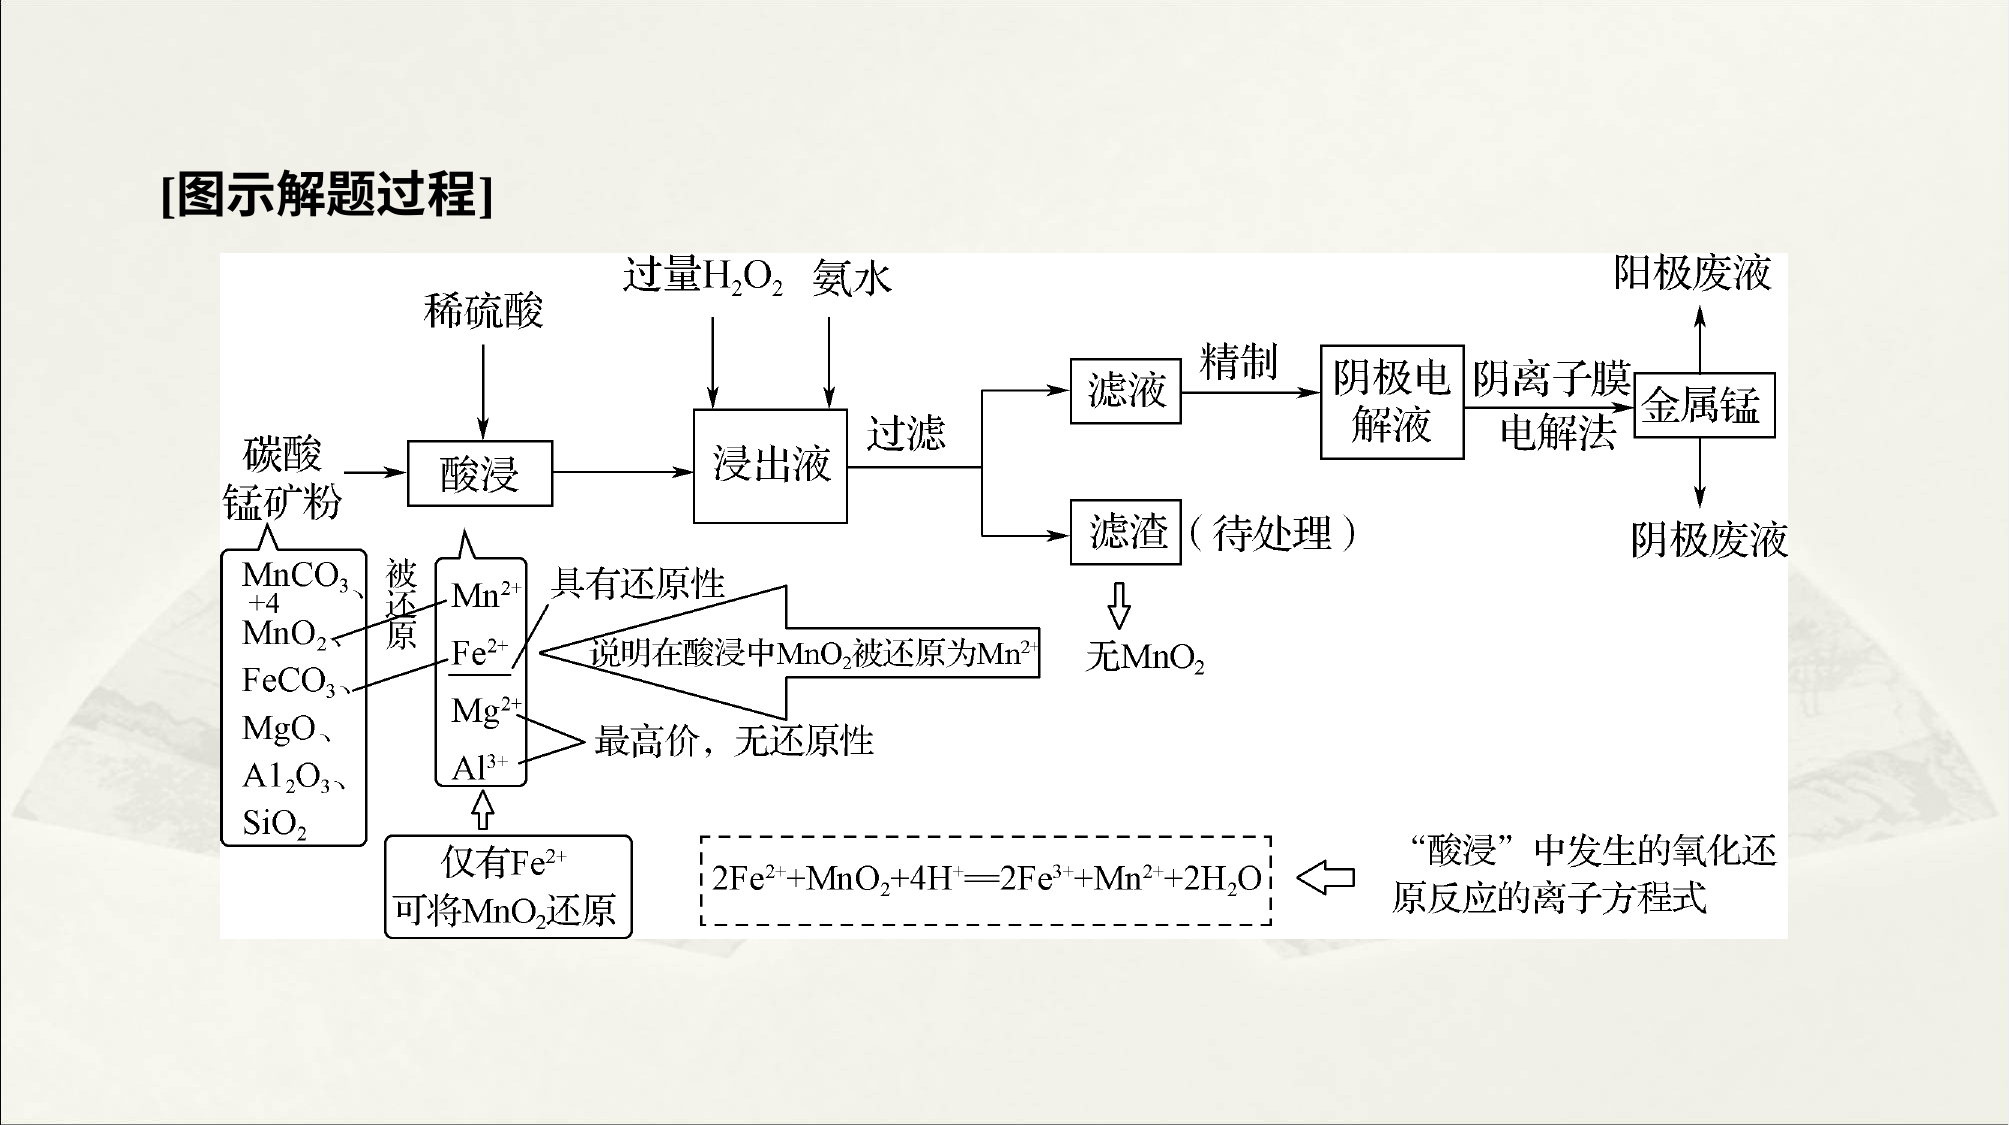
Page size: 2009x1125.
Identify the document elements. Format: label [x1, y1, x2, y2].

picture [0, 0, 2009, 1125]
text_box [58, 162, 1950, 963]
